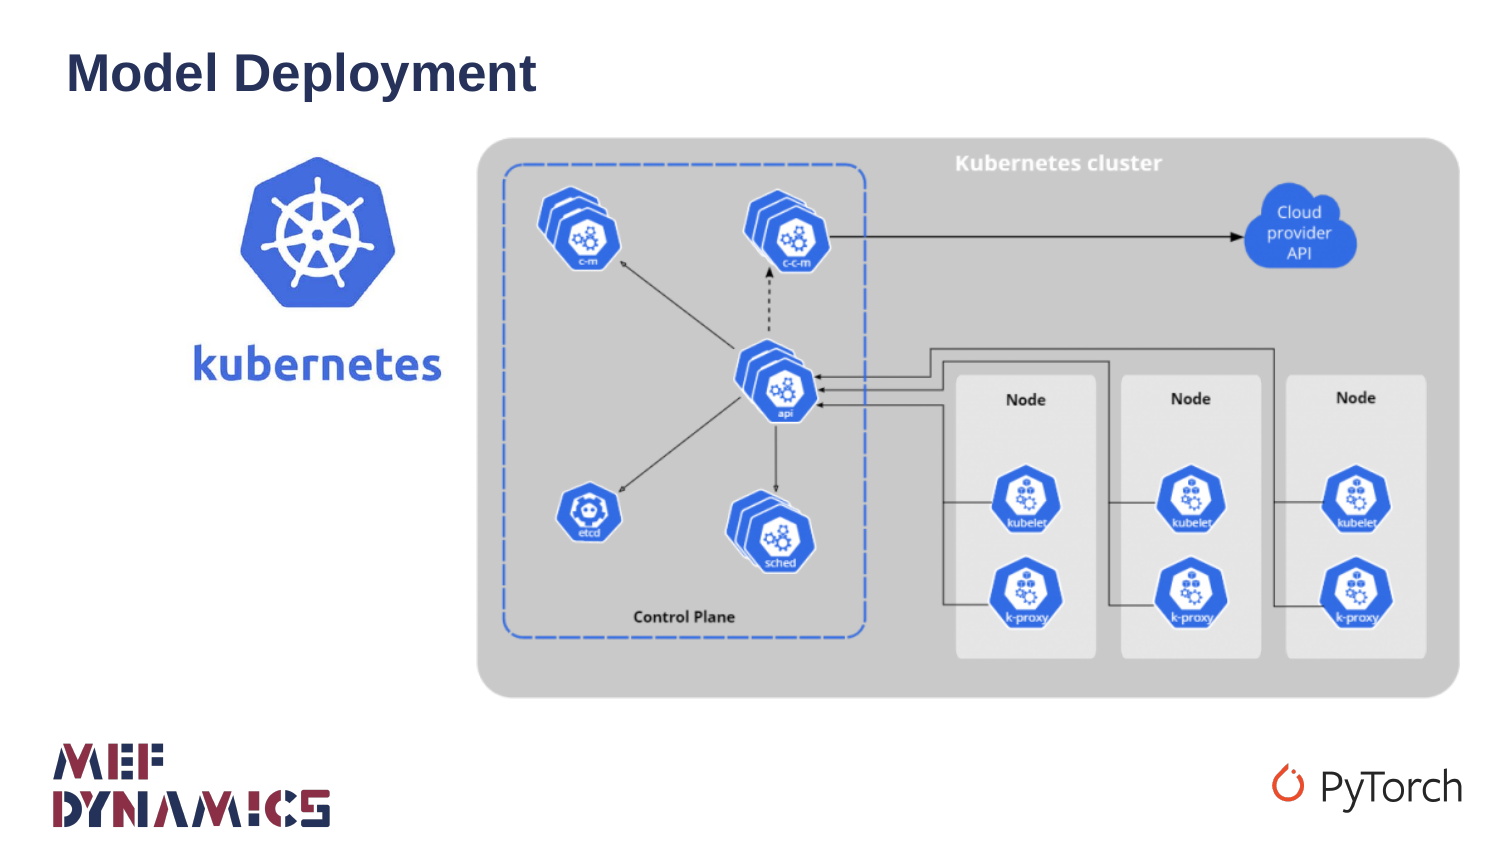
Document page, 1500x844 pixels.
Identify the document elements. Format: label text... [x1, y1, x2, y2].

picture [50, 742, 333, 830]
picture [50, 133, 1475, 710]
title Model Deployment [51, 23, 1449, 118]
picture [1258, 734, 1475, 838]
